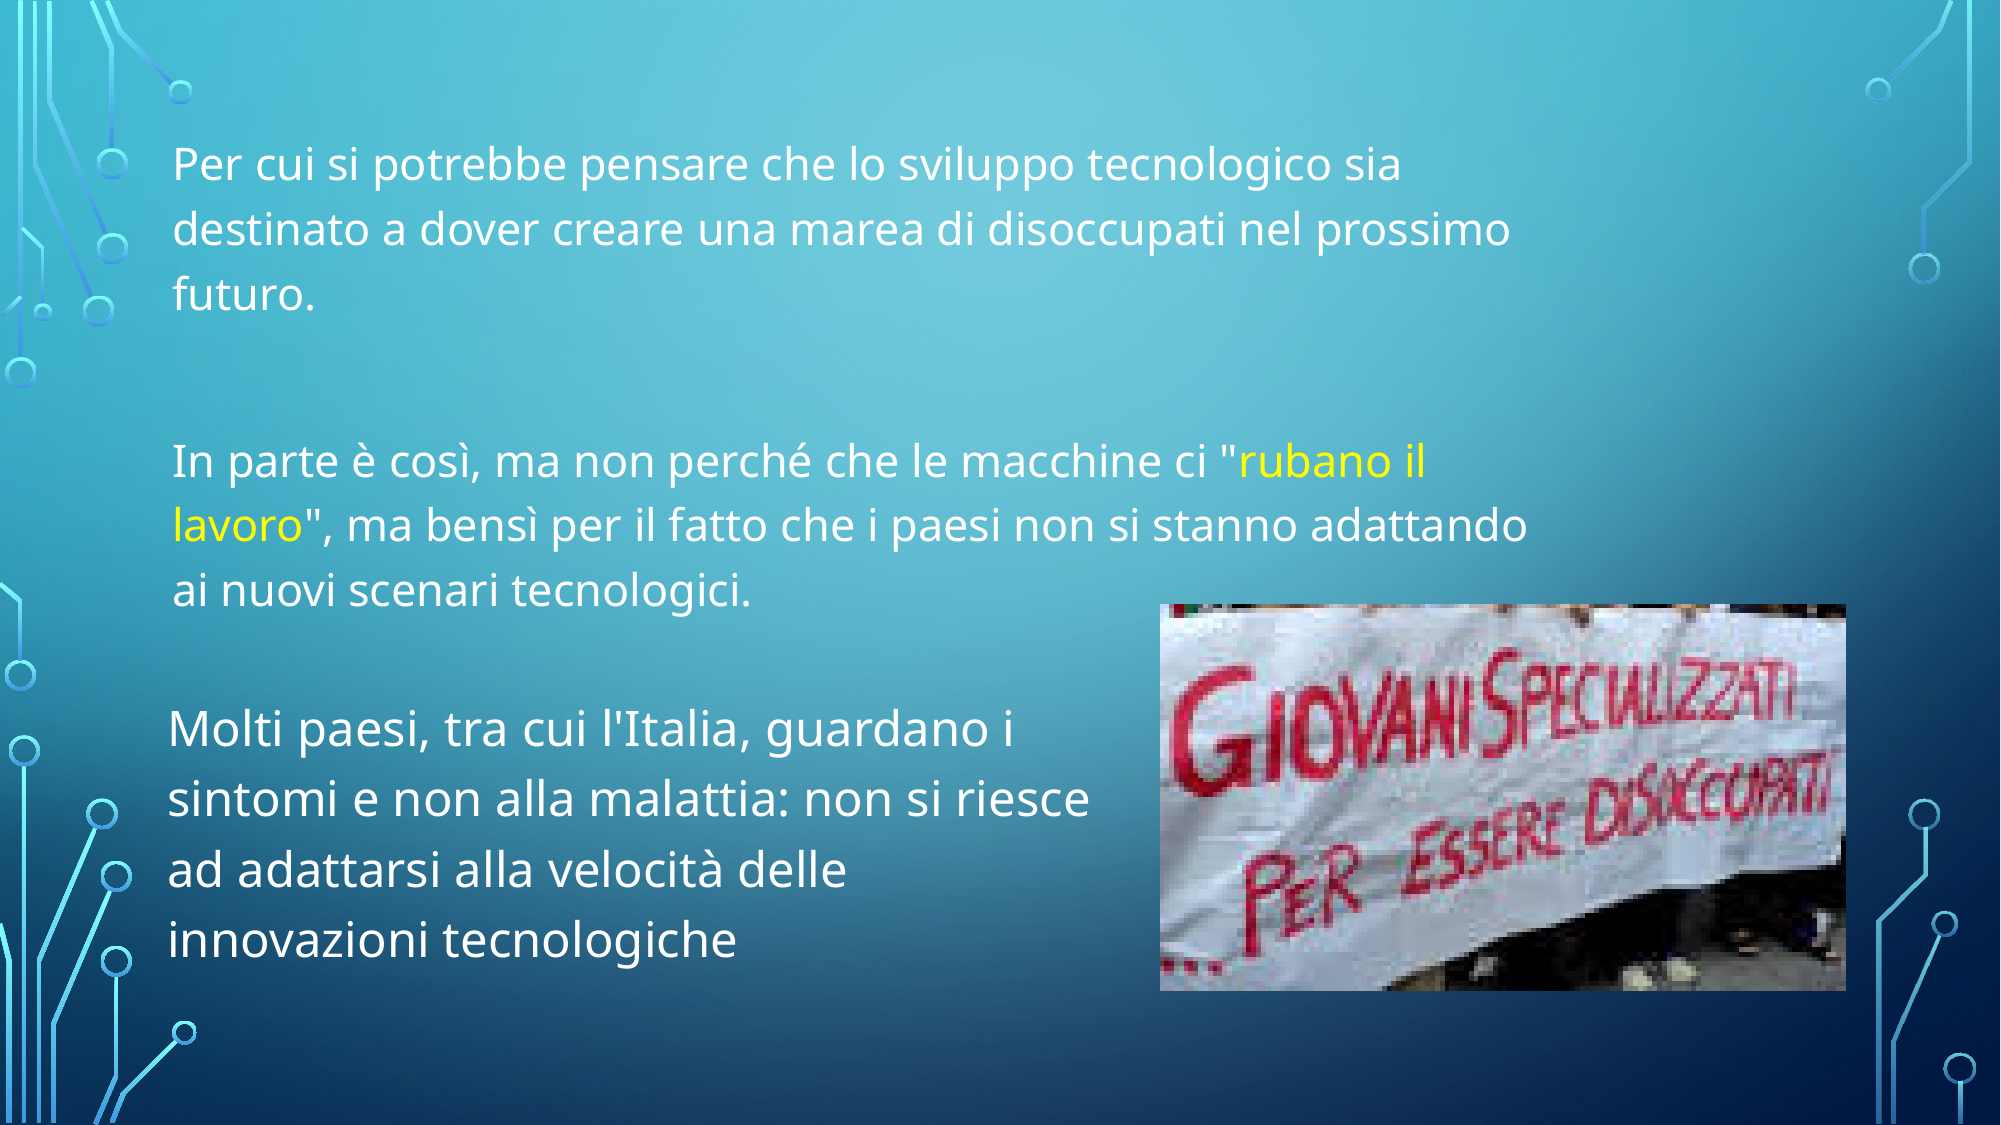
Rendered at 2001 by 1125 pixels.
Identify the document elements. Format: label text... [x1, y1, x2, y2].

picture [1160, 604, 1846, 991]
text_box Per cui si potrebbe pensare che lo sviluppo tecnologico sia destinato a dover creare una marea di disoccupati nel prossimo futuro. In parte è così, ma non perché che le macchine ci "rubano il lavoro", ma bensì per il fatto che i paesi non si stanno adattando ai nuovi scenari tecnologici. [157, 117, 1568, 628]
list Molti paesi, tra cui l'Italia, guardano i sintomi e non alla malattia: non si riesce ad adattarsi alla velocità delle innovazioni tecnologiche [152, 677, 1126, 976]
